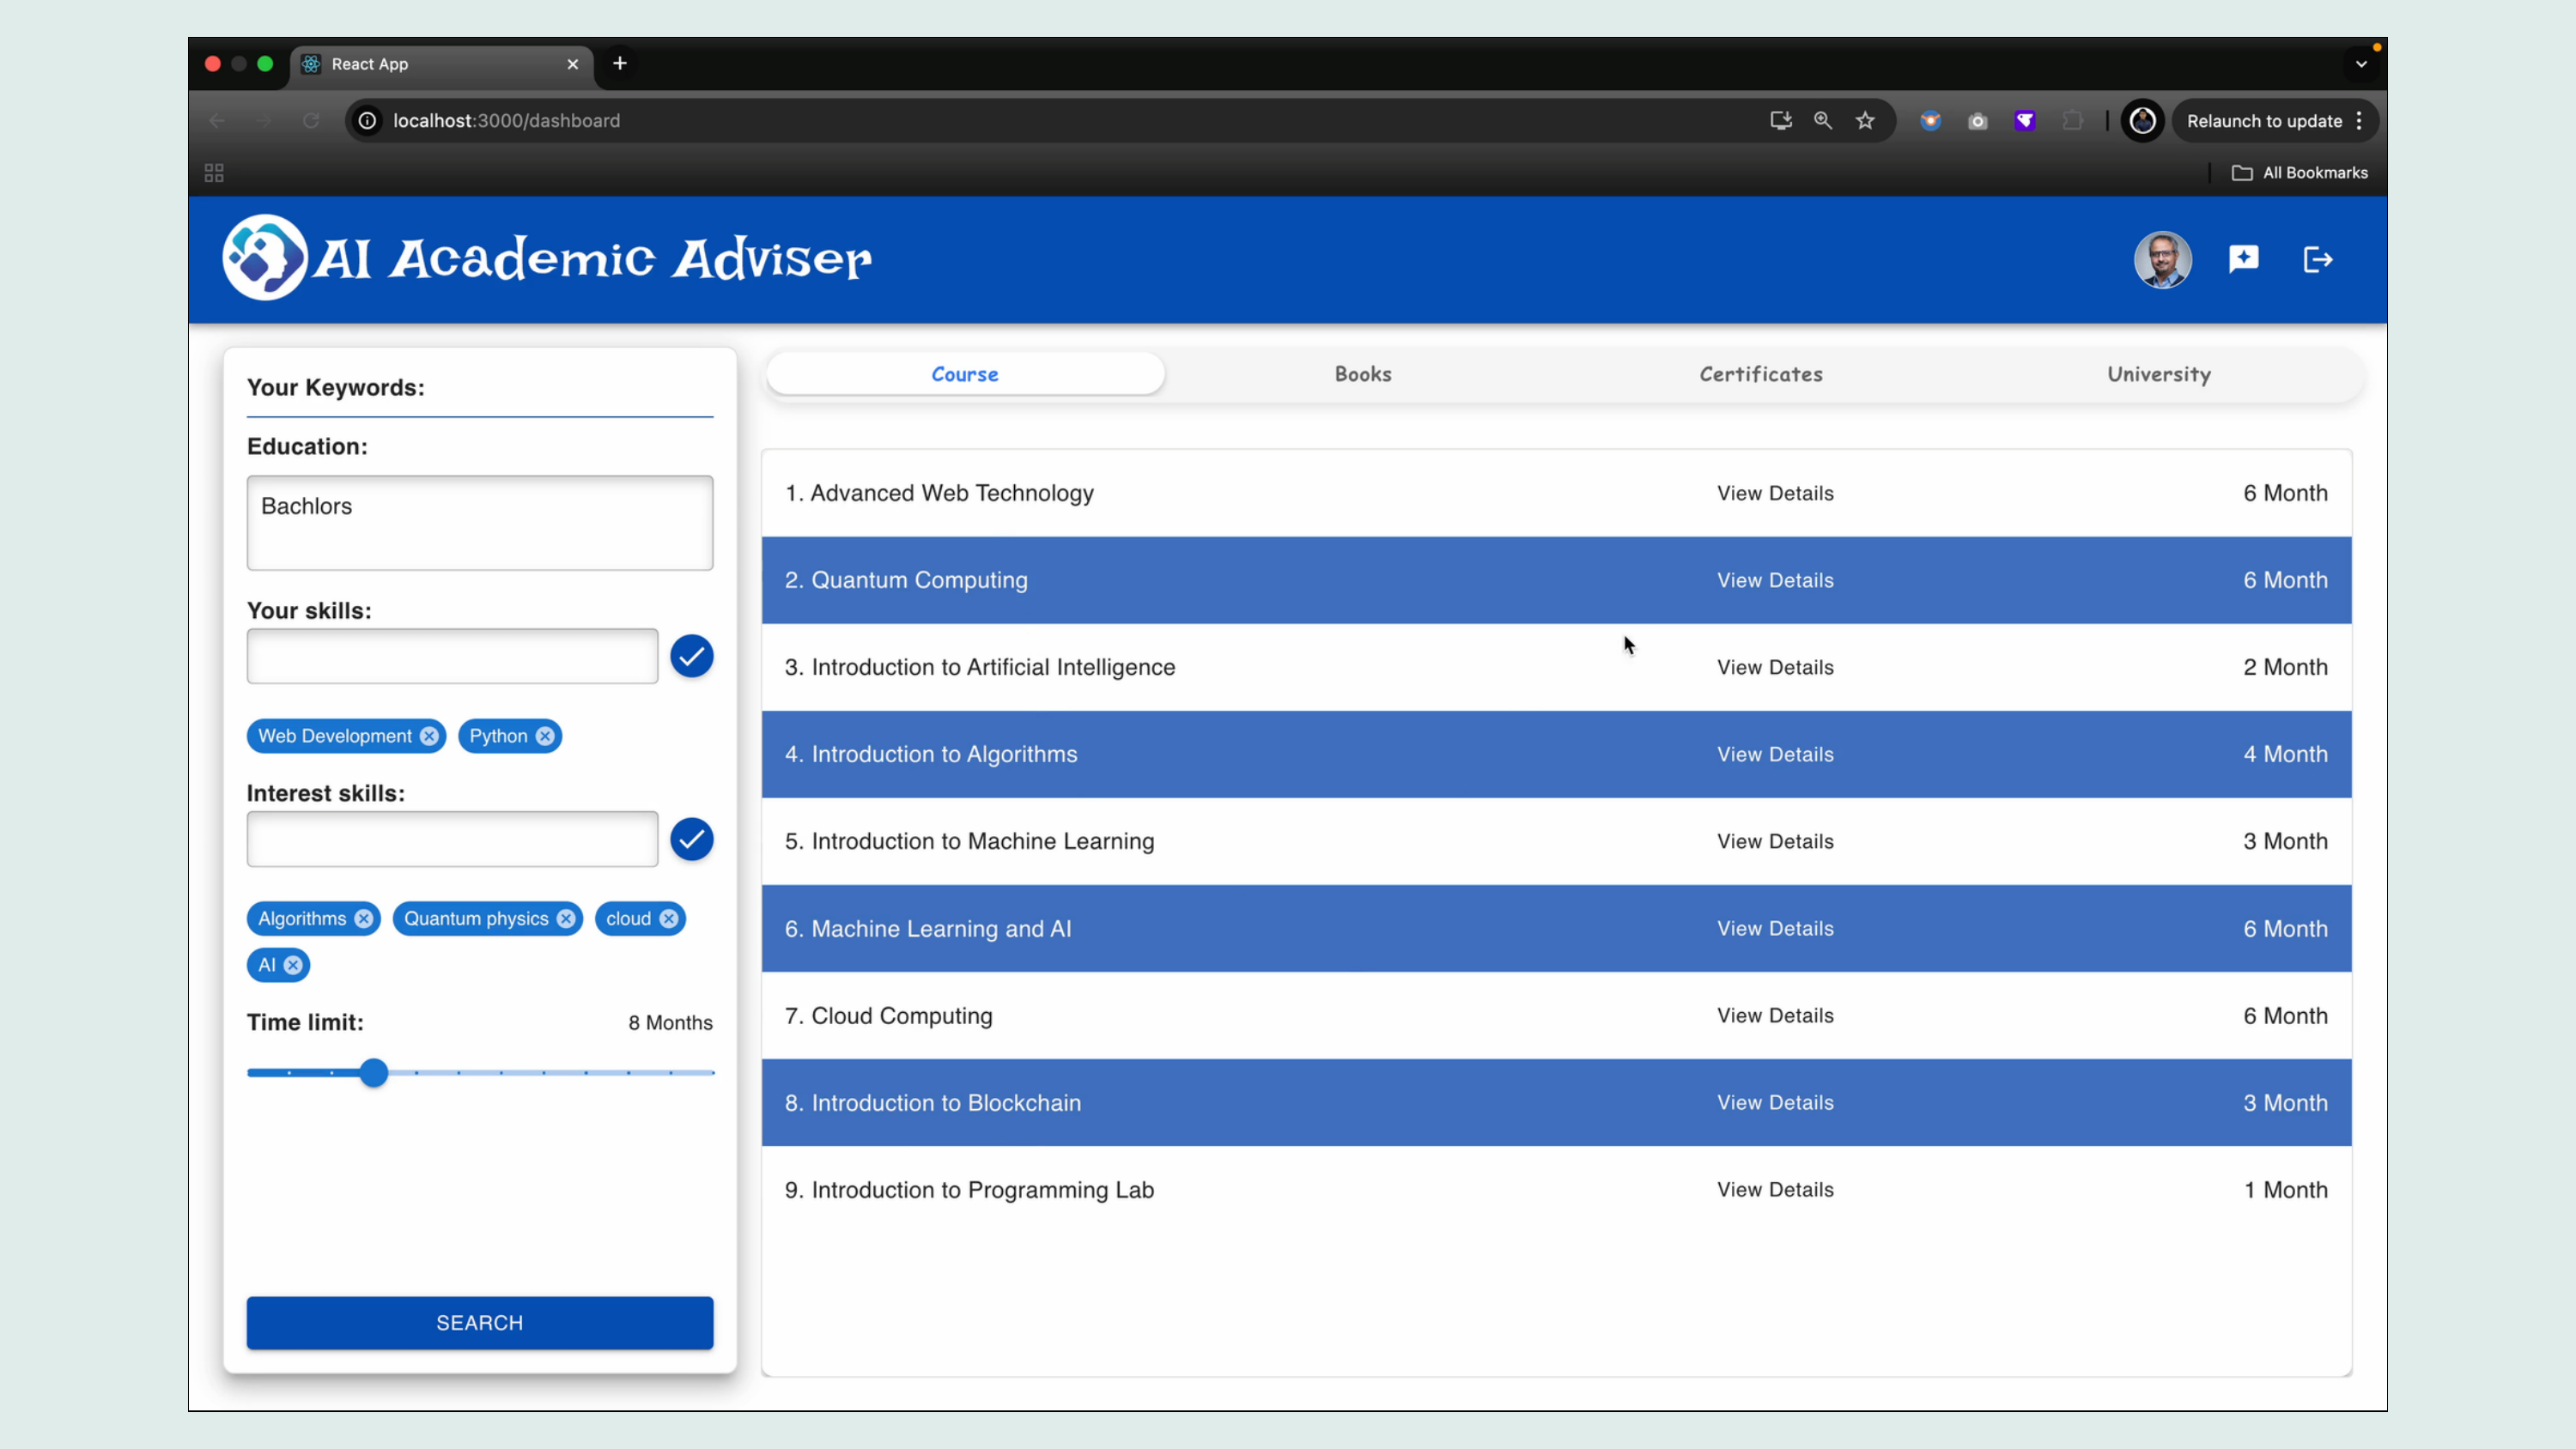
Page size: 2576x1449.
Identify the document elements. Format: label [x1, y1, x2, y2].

text_box [188, 37, 2388, 1411]
